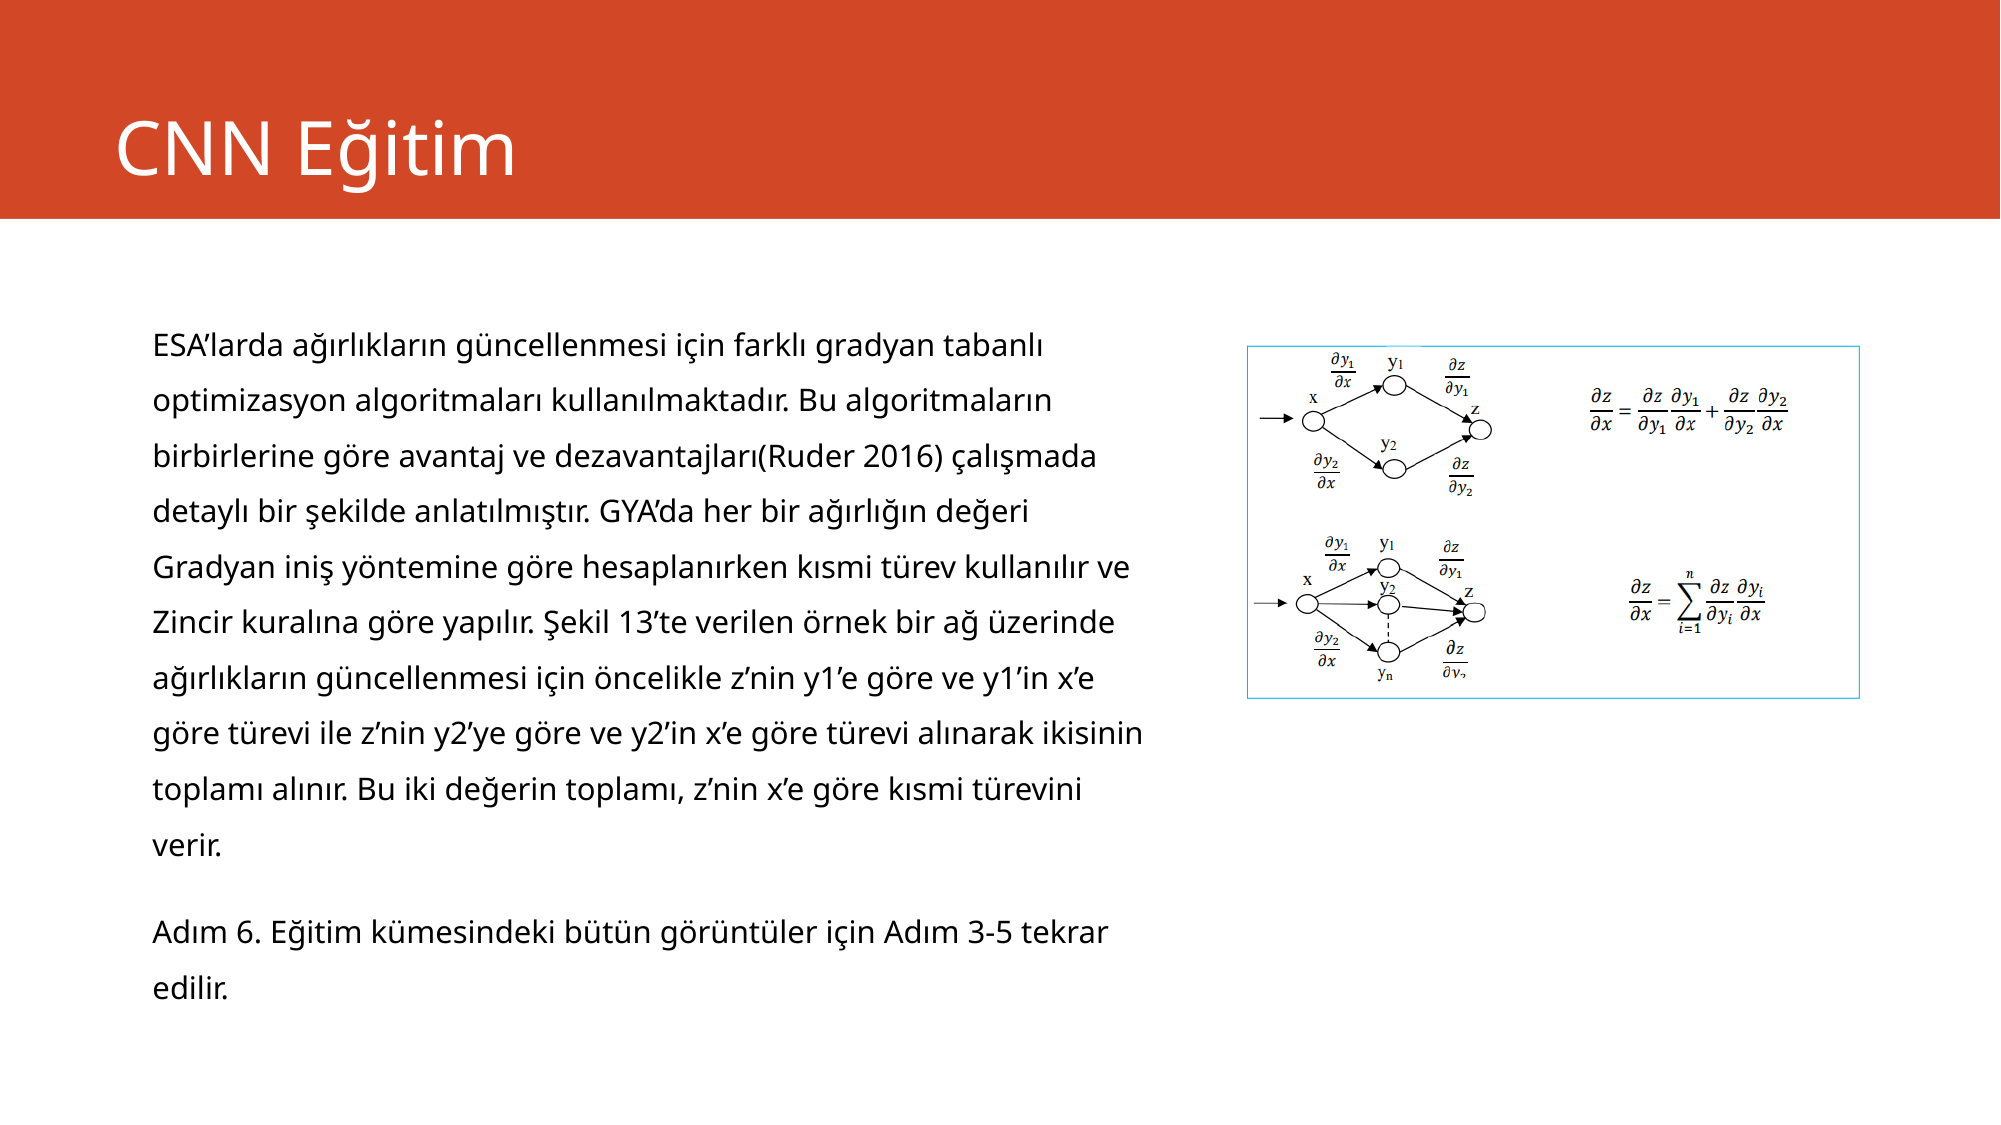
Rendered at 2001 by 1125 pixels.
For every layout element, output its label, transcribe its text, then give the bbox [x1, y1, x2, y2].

title CNN Eğitim [99, 0, 1863, 199]
picture [1243, 341, 1863, 702]
list ESA’larda ağırlıkların güncellenmesi için farklı gradyan tabanlı optimizasyon algoritmaları kullanılmaktadır. Bu algoritmaların birbirlerine göre avantaj ve dezavantajları(Ruder 2016) çalışmada detaylı bir şekilde anlatılmıştır. GYA’da her bir ağırlığın değeri Gradyan iniş yöntemine göre hesaplanırken kısmi türev kullanılır ve Zincir kuralına göre yapılır. Şekil 13’te verilen örnek bir ağ üzerinde ağırlıkların güncellenmesi için öncelikle z’nin y1’e göre ve y1’in x’e göre türevi ile z’nin y2’ye göre ve y2’in x’e göre türevi alınarak ikisinin toplamı alınır. Bu iki değerin toplamı, z’nin x’e göre kısmi türevini verir. Adım 6. Eğitim kümesindeki bütün görüntüler için Adım 3-5 tekrar edilir. [137, 299, 1168, 1014]
